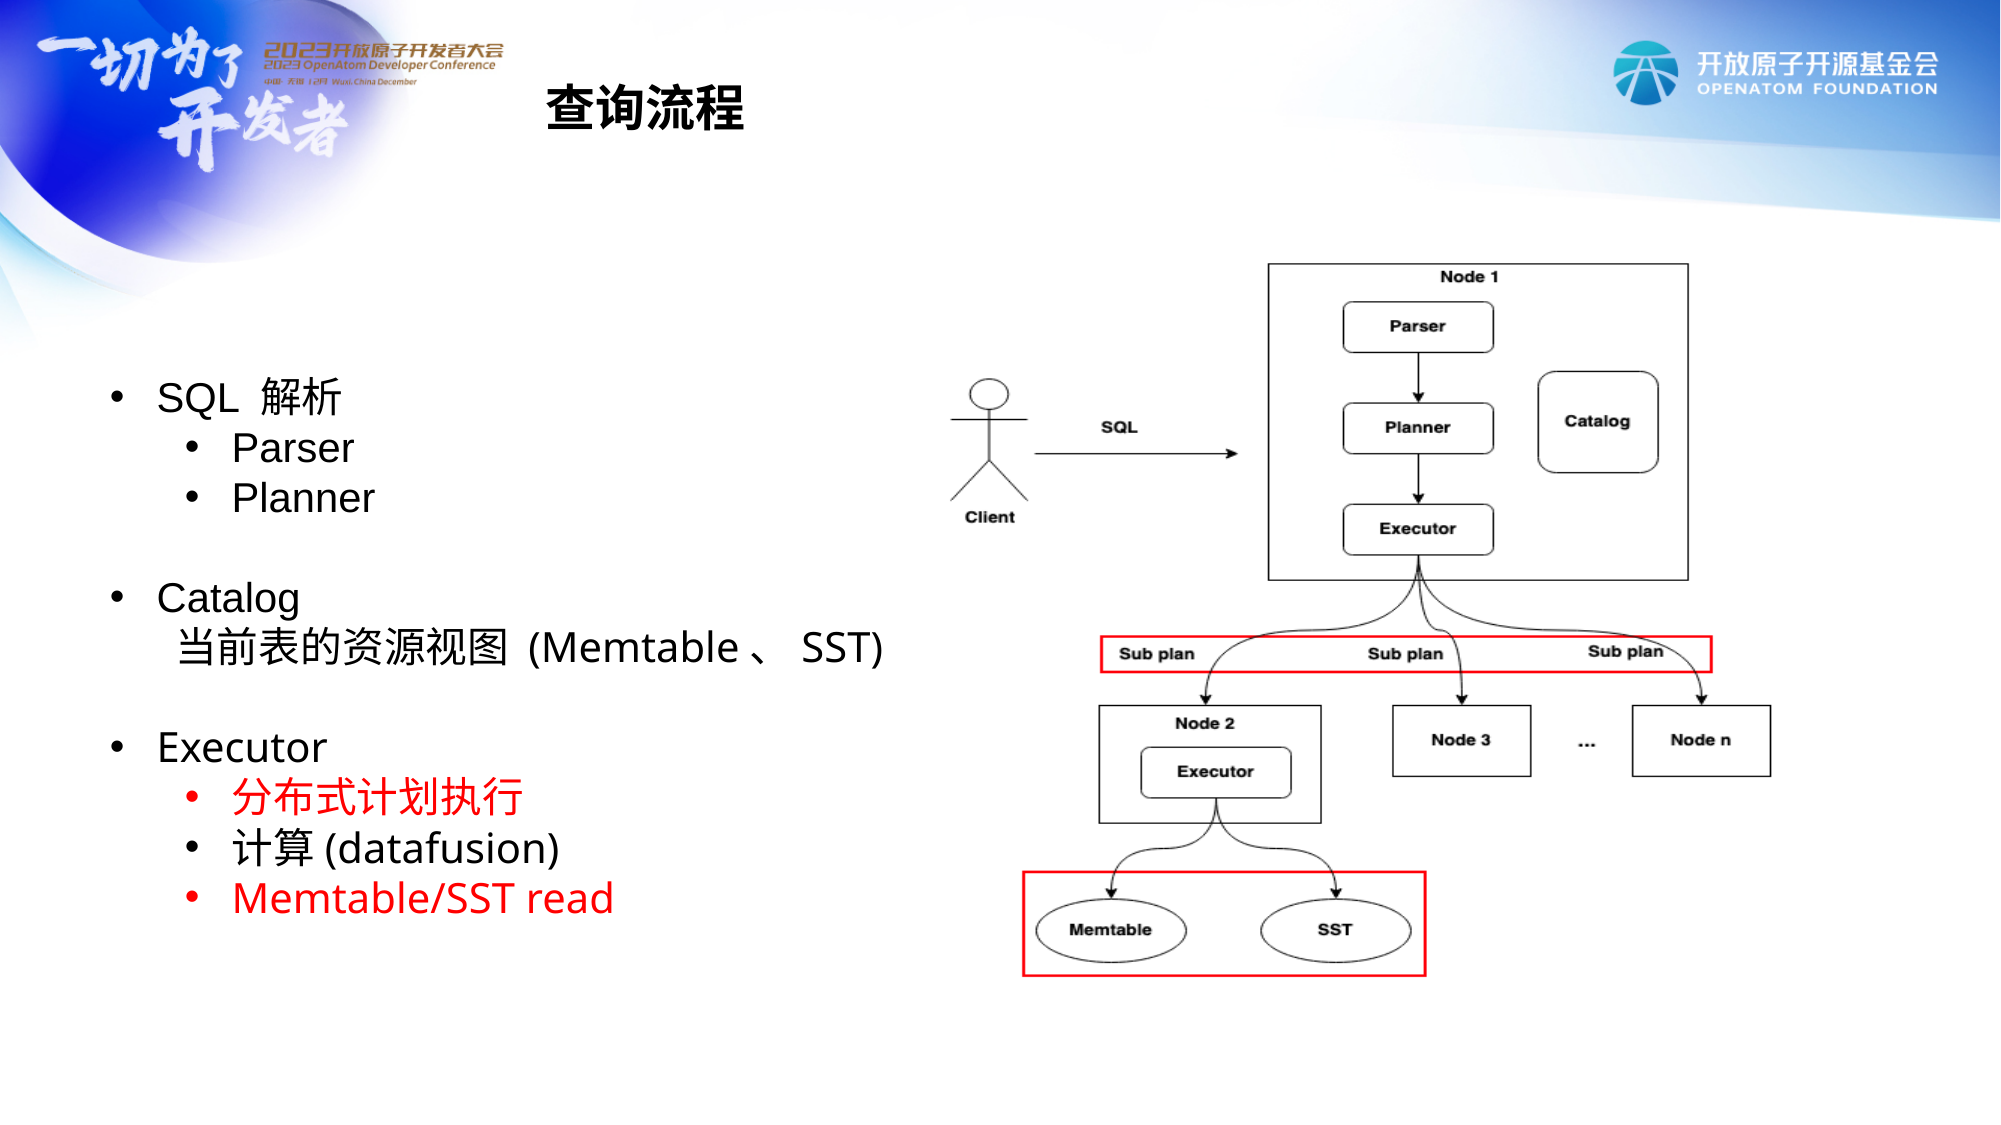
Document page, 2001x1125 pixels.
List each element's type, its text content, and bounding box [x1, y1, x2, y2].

text_box SQL 解析 Parser Planner Catalog 当前表的资源视图 (Memtable、SST) Executor 分布式计划执行 计算(datafusion) Memtable/SST read [94, 363, 1029, 1080]
picture [0, 0, 2001, 1125]
text_box 查询流程 [531, 39, 761, 145]
